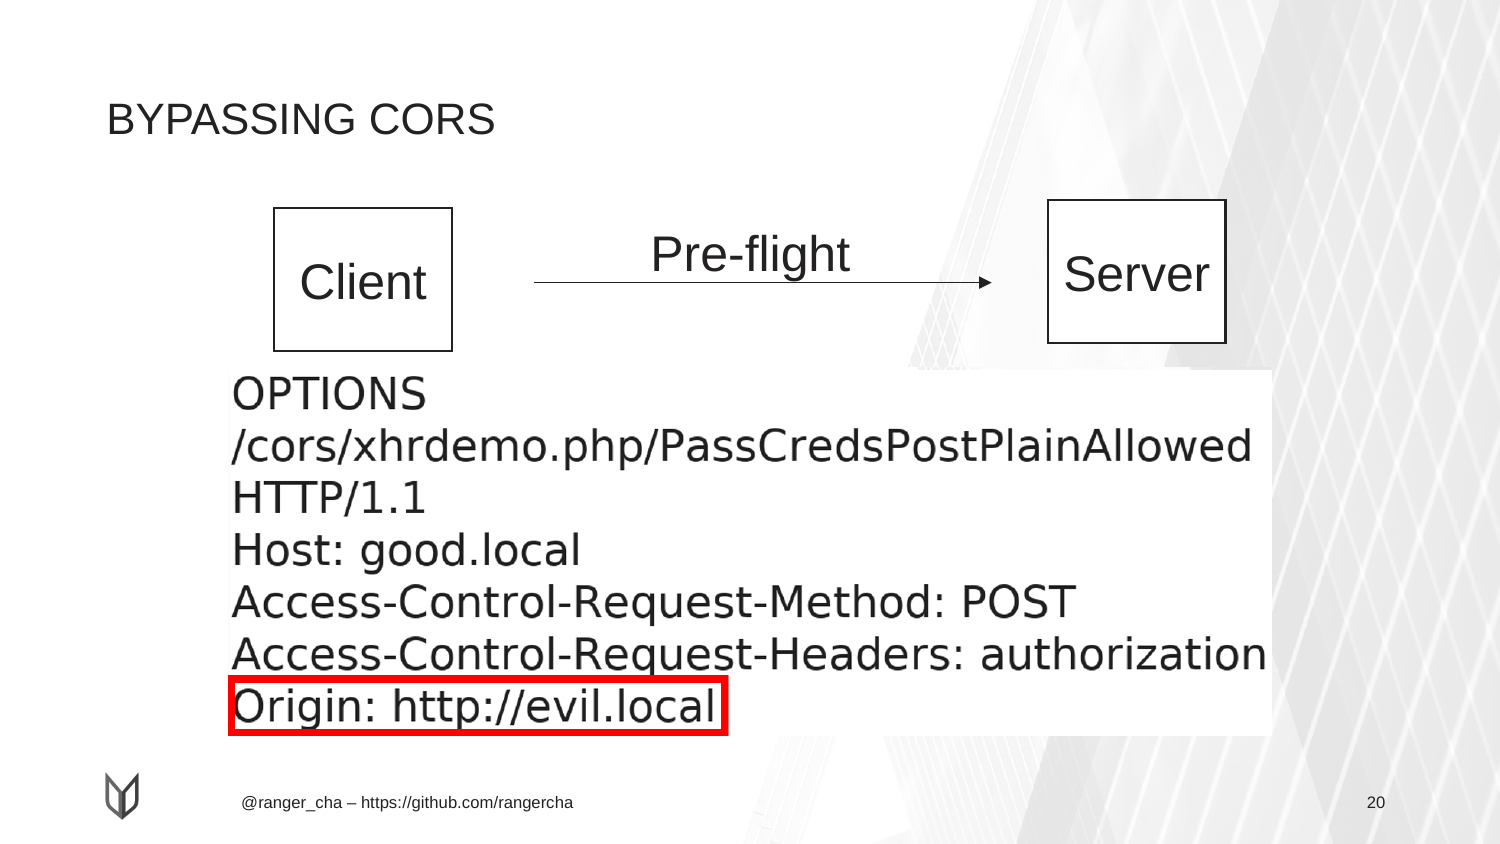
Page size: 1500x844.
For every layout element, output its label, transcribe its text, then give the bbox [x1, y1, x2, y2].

text_box Pre-flight [615, 283, 886, 289]
title BYPASSING CORS [106, 96, 1400, 220]
text_box Server [1047, 199, 1227, 344]
text_box Pre-flight [615, 213, 886, 282]
picture [0, 0, 1500, 844]
slide_number 20 [1345, 784, 1400, 815]
text_box Client [273, 207, 453, 352]
